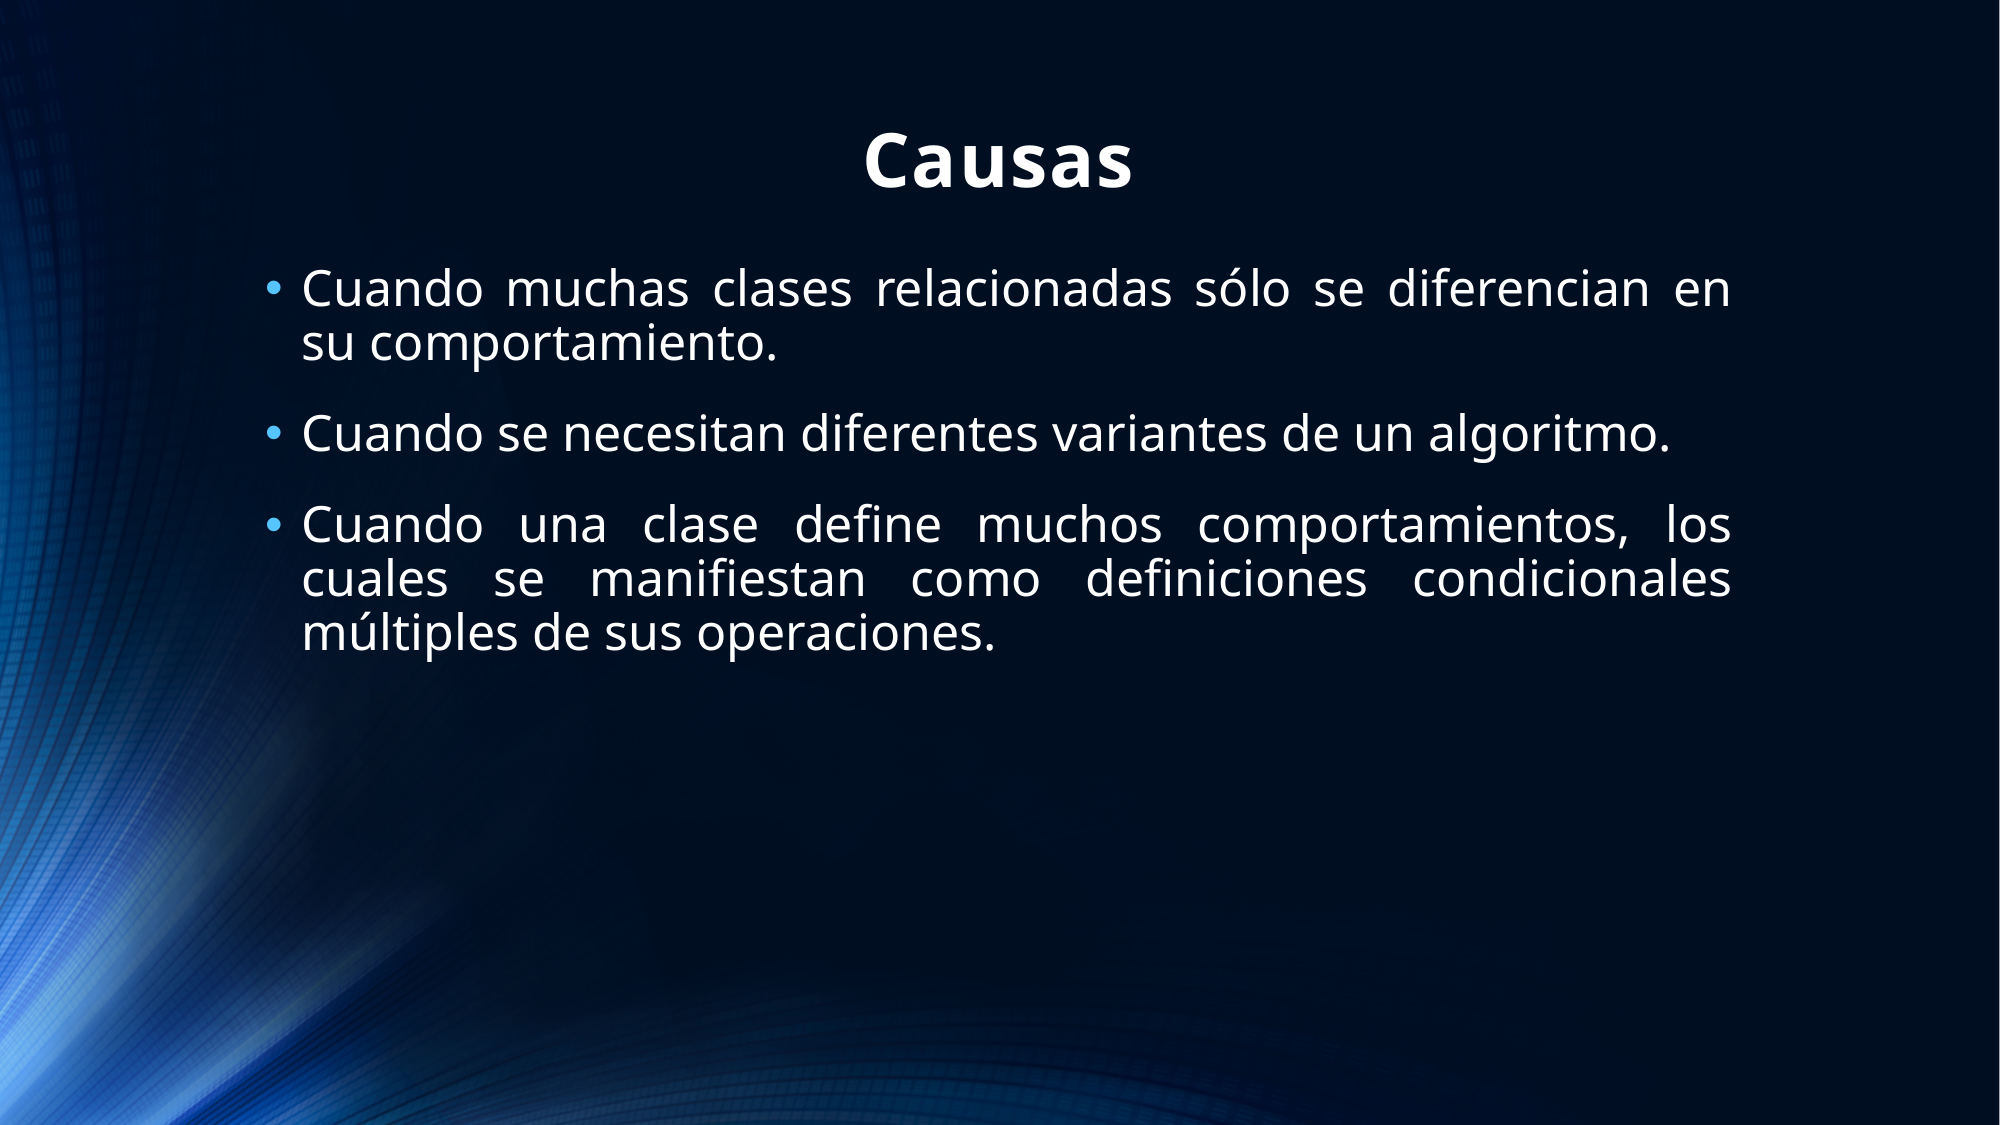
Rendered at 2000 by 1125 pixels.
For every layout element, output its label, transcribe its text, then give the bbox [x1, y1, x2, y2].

title Causas [248, 88, 1749, 211]
picture [0, 0, 2000, 1125]
list Cuando muchas clases relacionadas sólo se diferencian en su comportamiento. Cuando se necesitan diferentes variantes de un algoritmo. Cuando una clase define muchos comportamientos, los cuales se manifiestan como definiciones condicionales múltiples de sus operaciones. [250, 255, 1749, 962]
